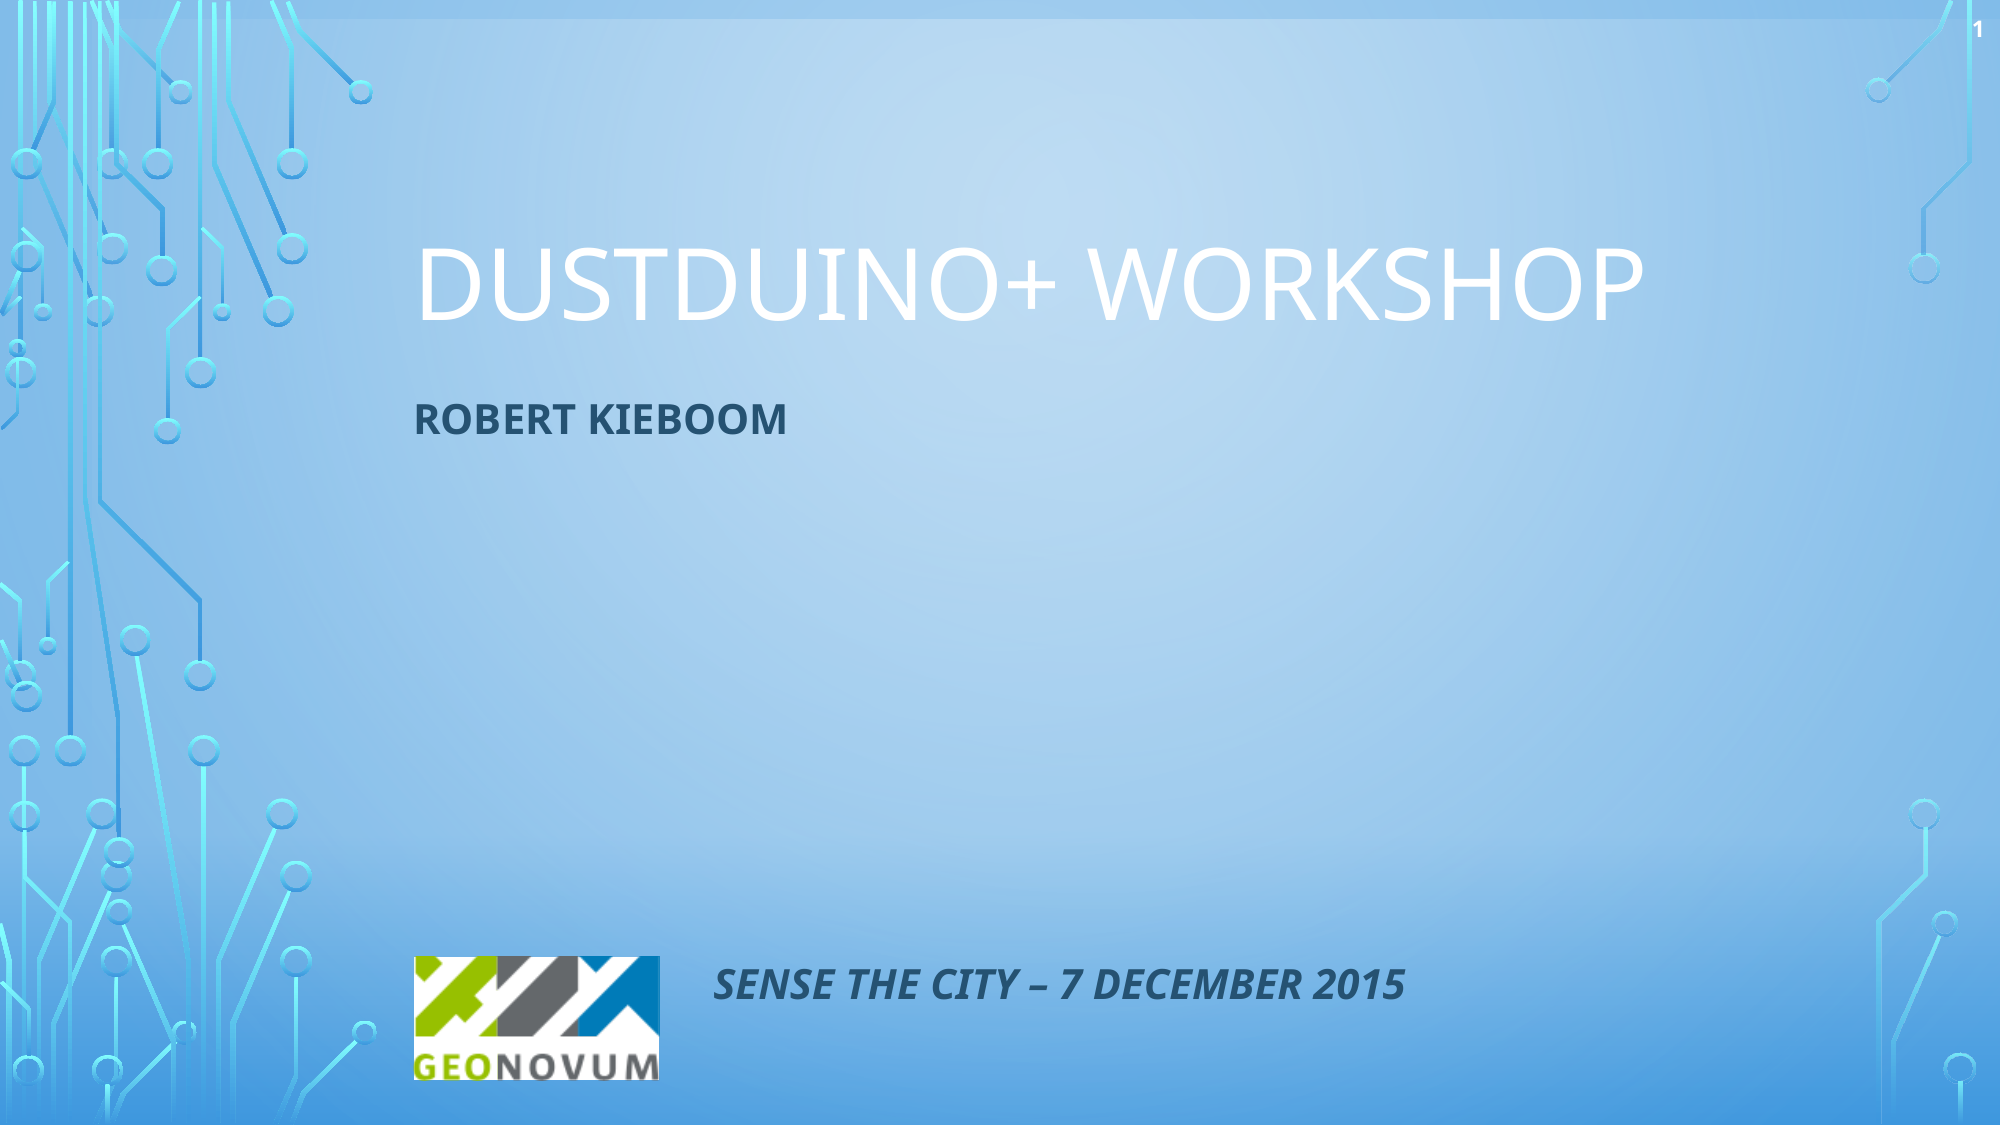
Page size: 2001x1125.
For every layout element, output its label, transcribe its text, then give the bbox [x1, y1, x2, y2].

picture [413, 956, 660, 1081]
title Dustduino+ Workshop [398, 184, 1841, 350]
slide_number 1 [1873, 0, 2000, 60]
subtitle Robert kieboom sense the city – 7 december 2015 [398, 375, 1841, 1049]
